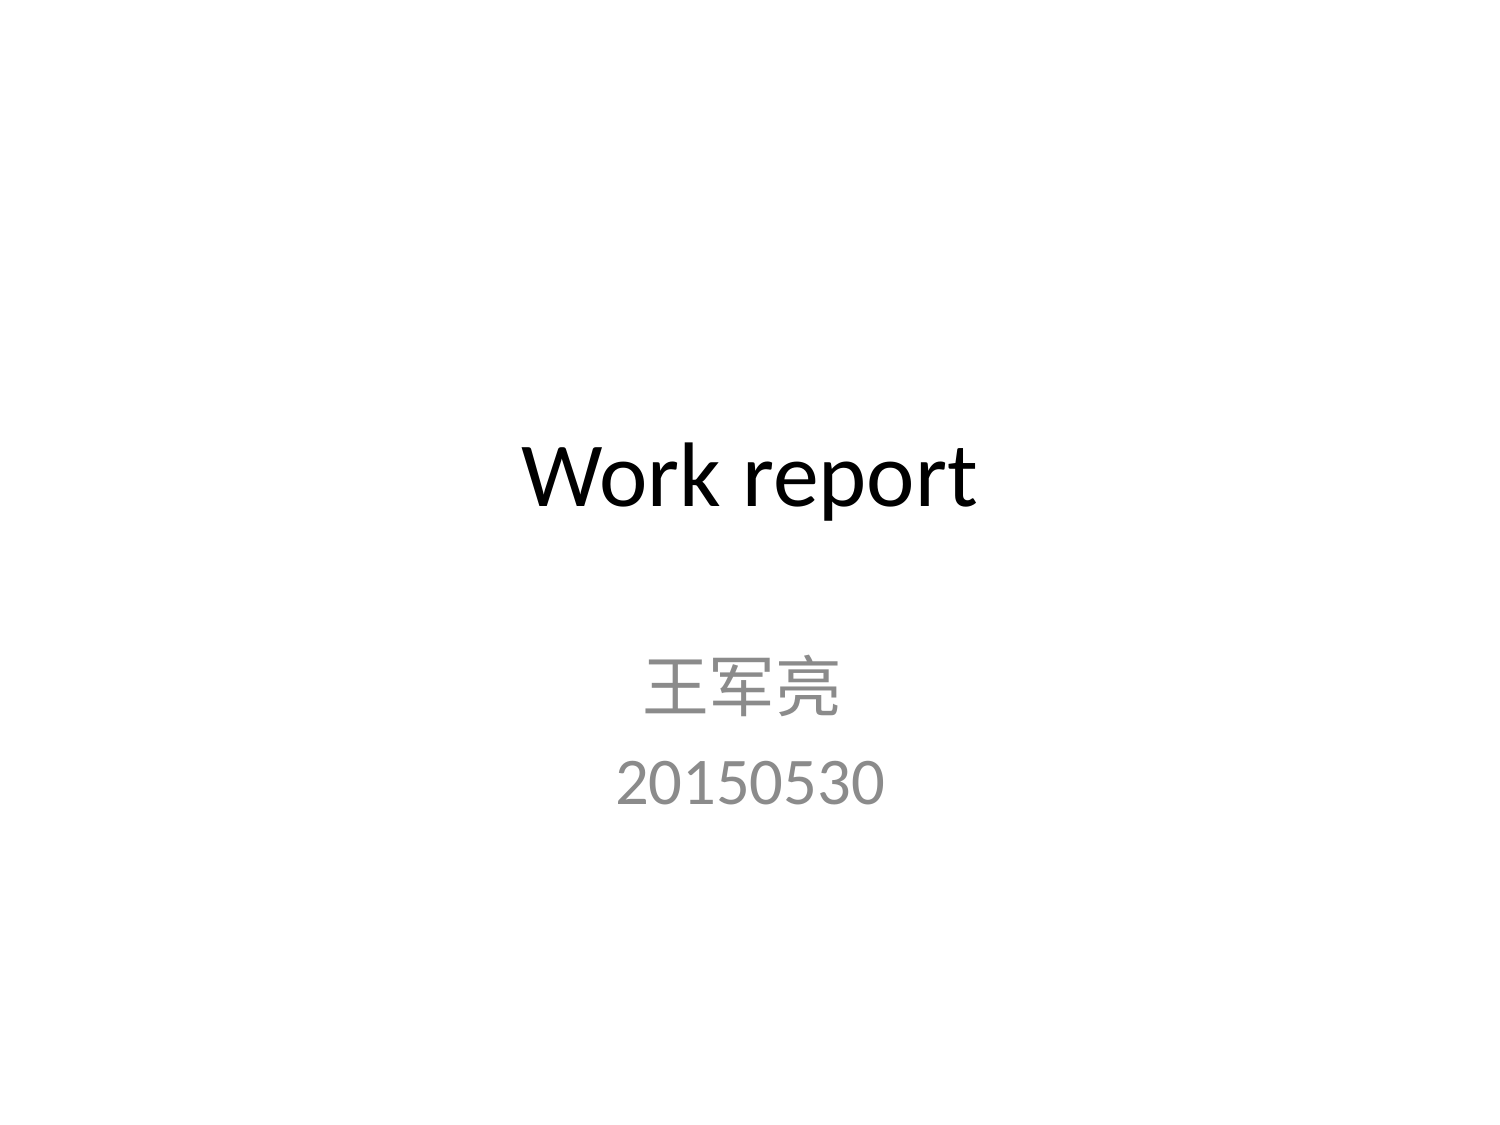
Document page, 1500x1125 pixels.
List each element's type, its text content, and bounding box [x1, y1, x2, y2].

subtitle 王军亮 20150530 [225, 637, 1275, 925]
title Work report [112, 349, 1388, 591]
